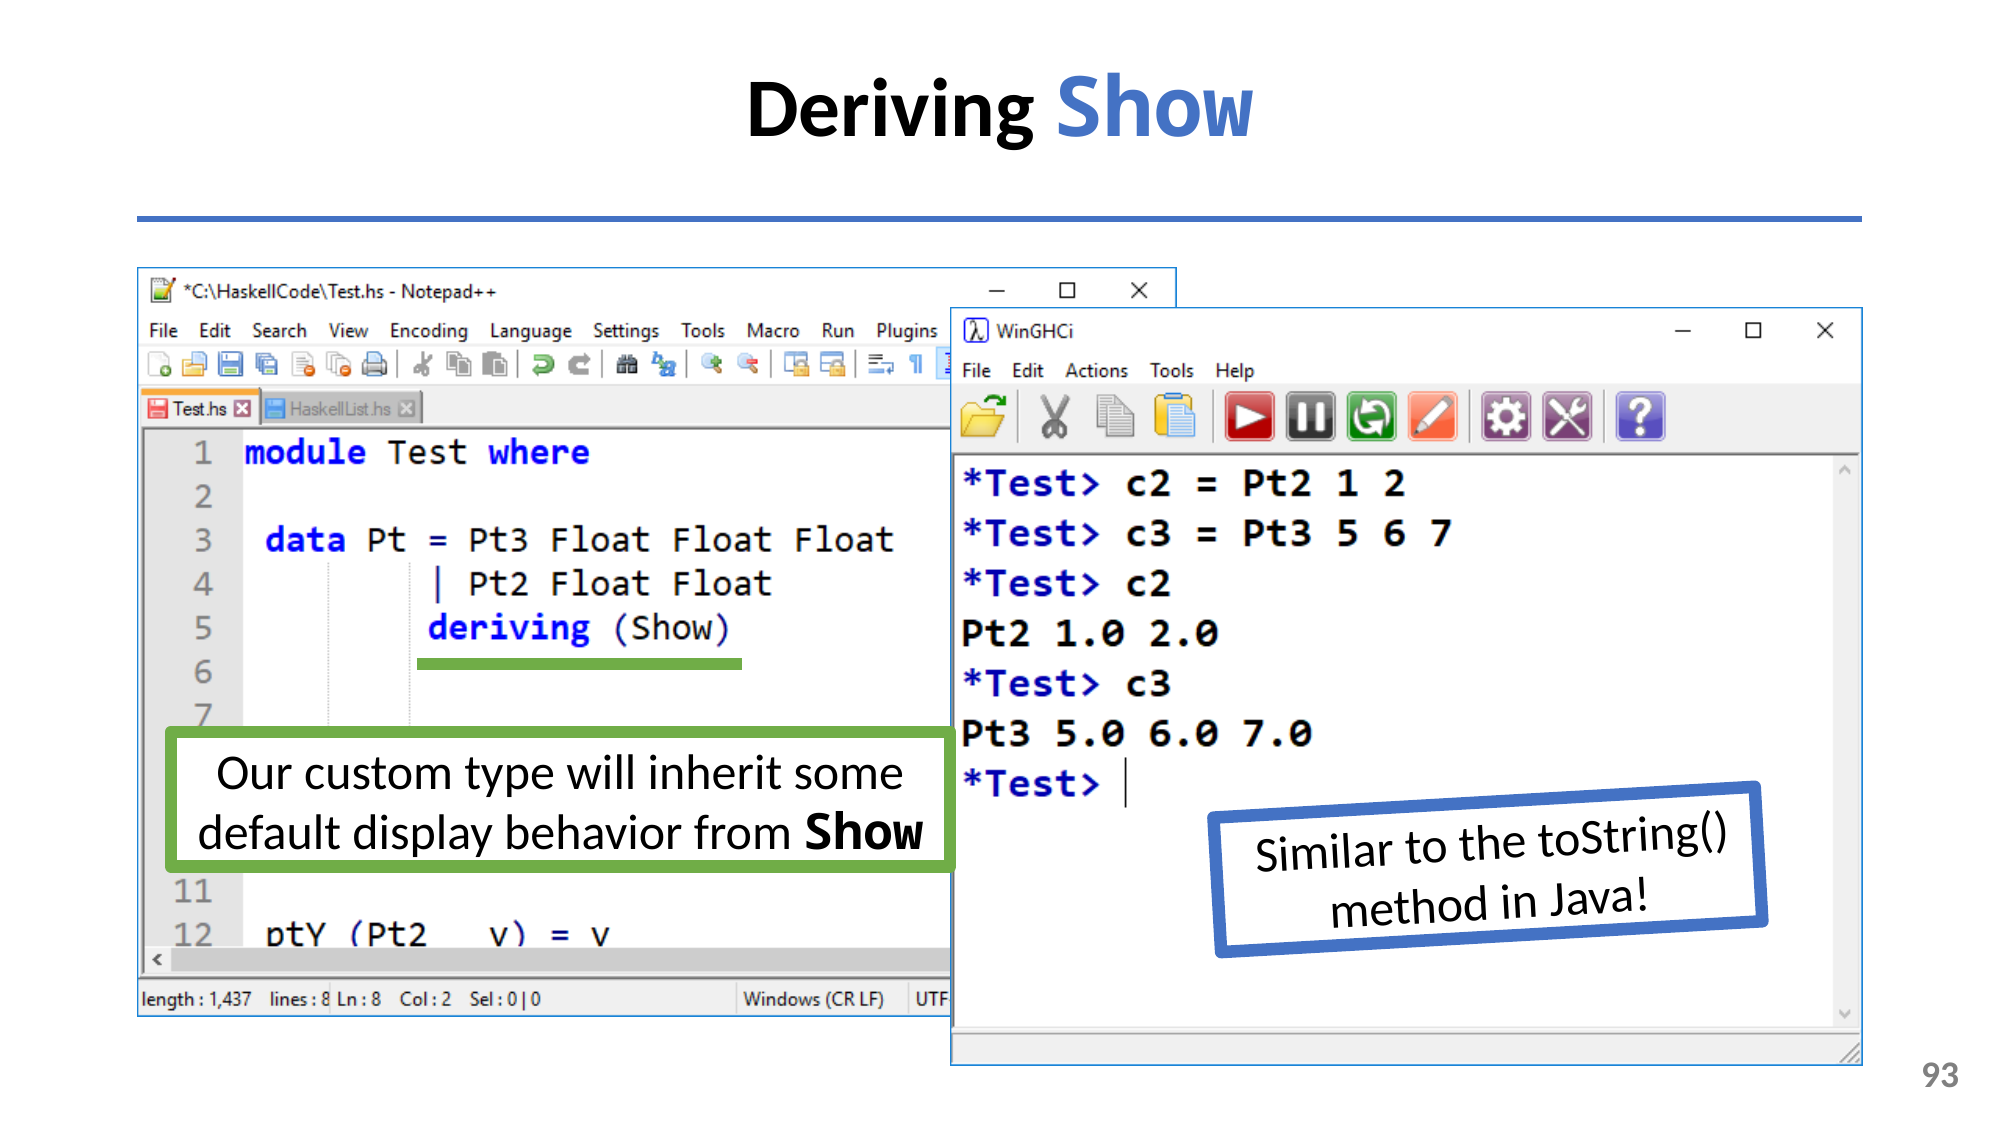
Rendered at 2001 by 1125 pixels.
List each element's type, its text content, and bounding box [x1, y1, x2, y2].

slide_number 93 [1524, 1042, 1975, 1103]
text_box Deriving Show [137, 1, 1863, 218]
picture [137, 267, 1863, 1066]
